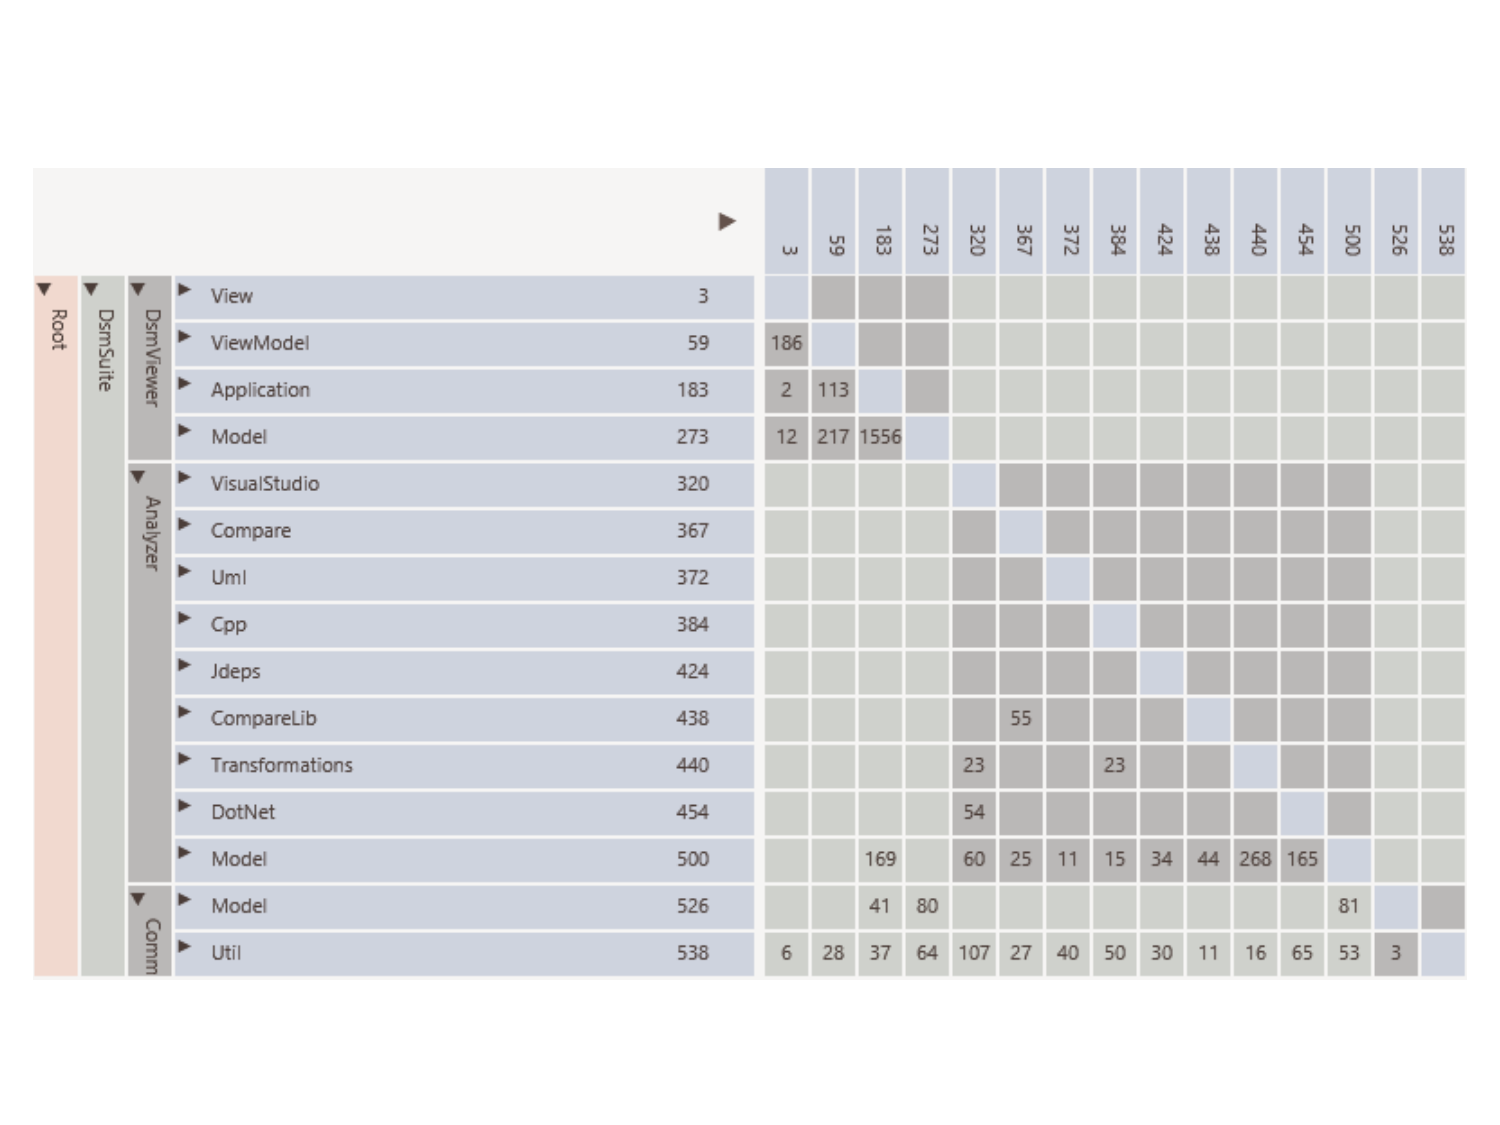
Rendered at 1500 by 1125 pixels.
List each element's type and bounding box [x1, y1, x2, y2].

picture [33, 167, 1467, 980]
